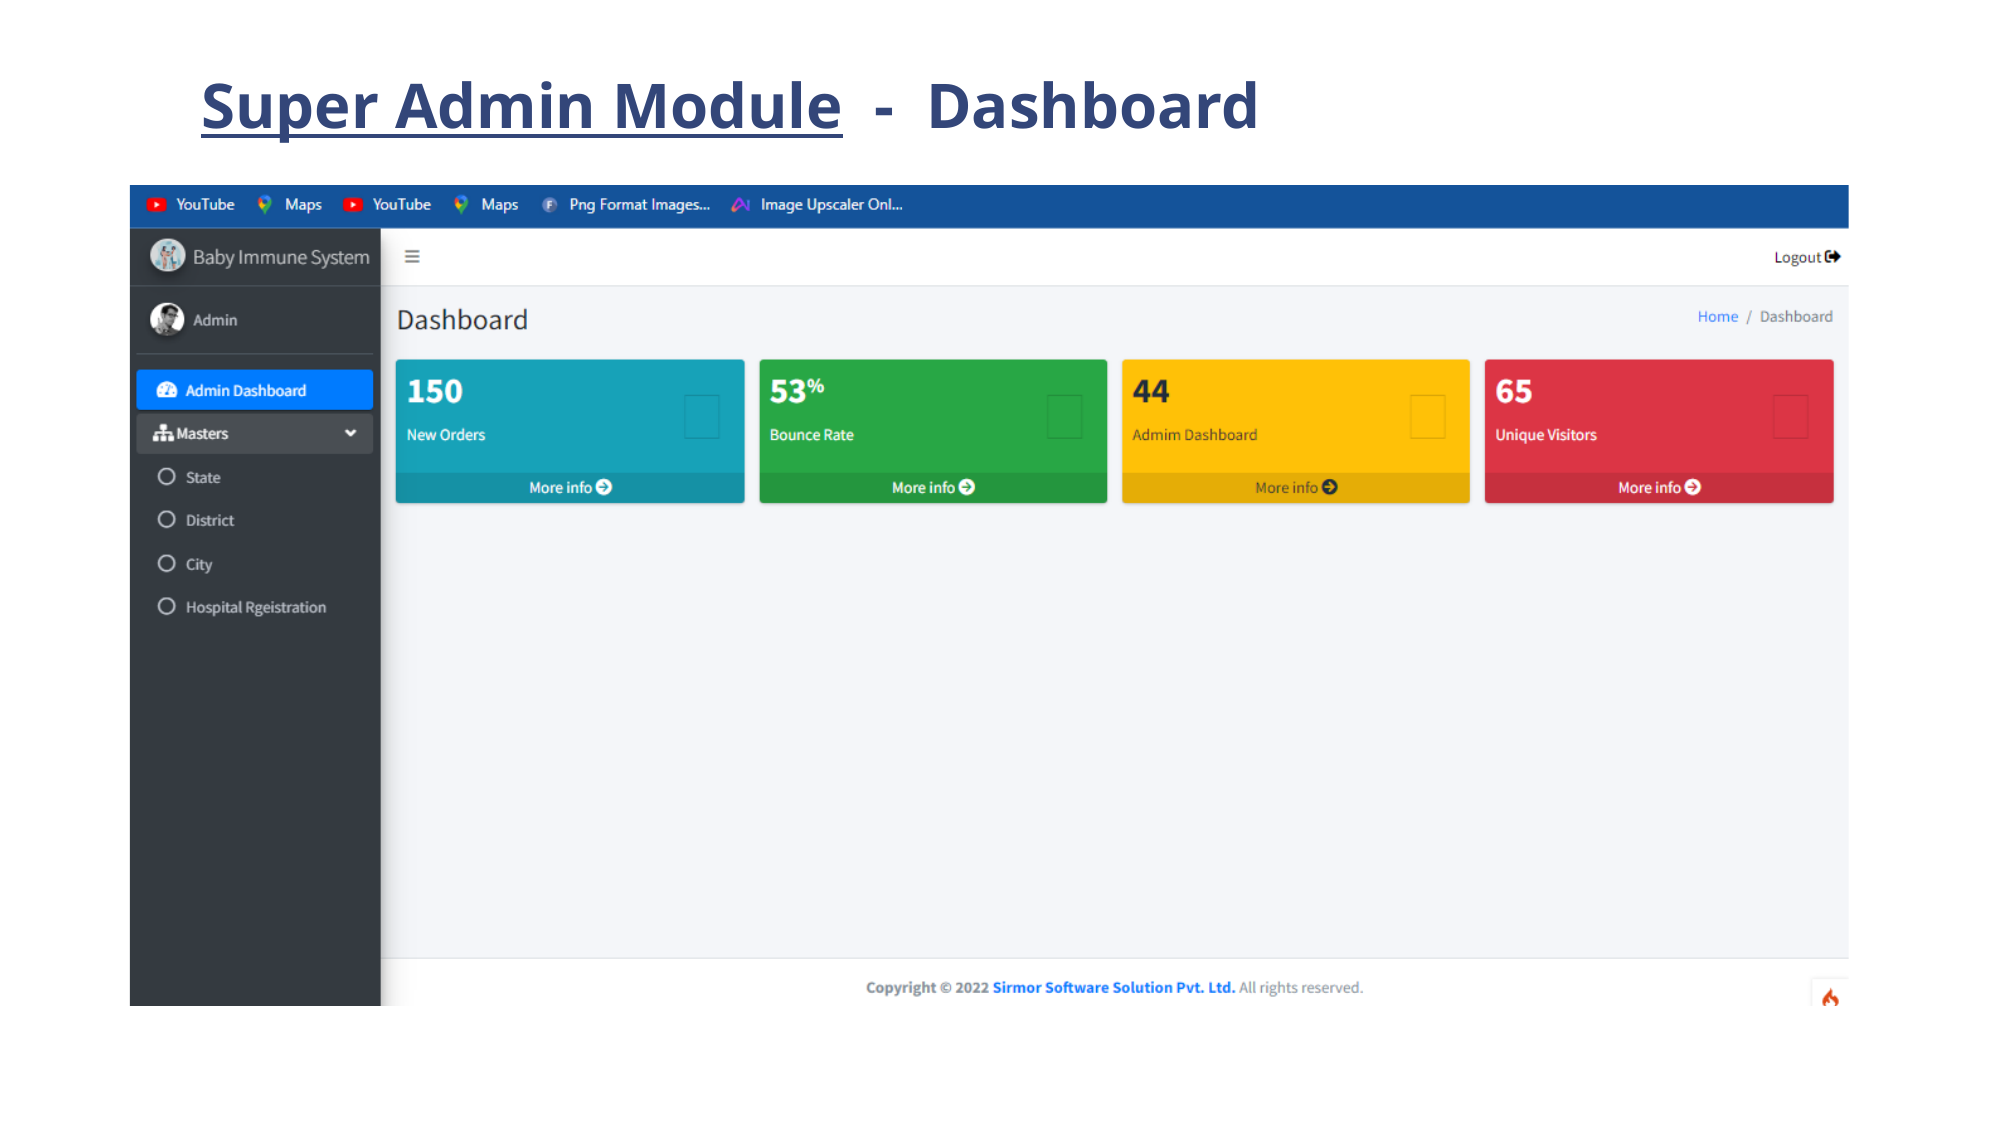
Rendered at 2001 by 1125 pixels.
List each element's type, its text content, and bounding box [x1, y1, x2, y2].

picture [129, 185, 1849, 1006]
text_box Super Admin Module - Dashboard [91, 68, 1371, 184]
